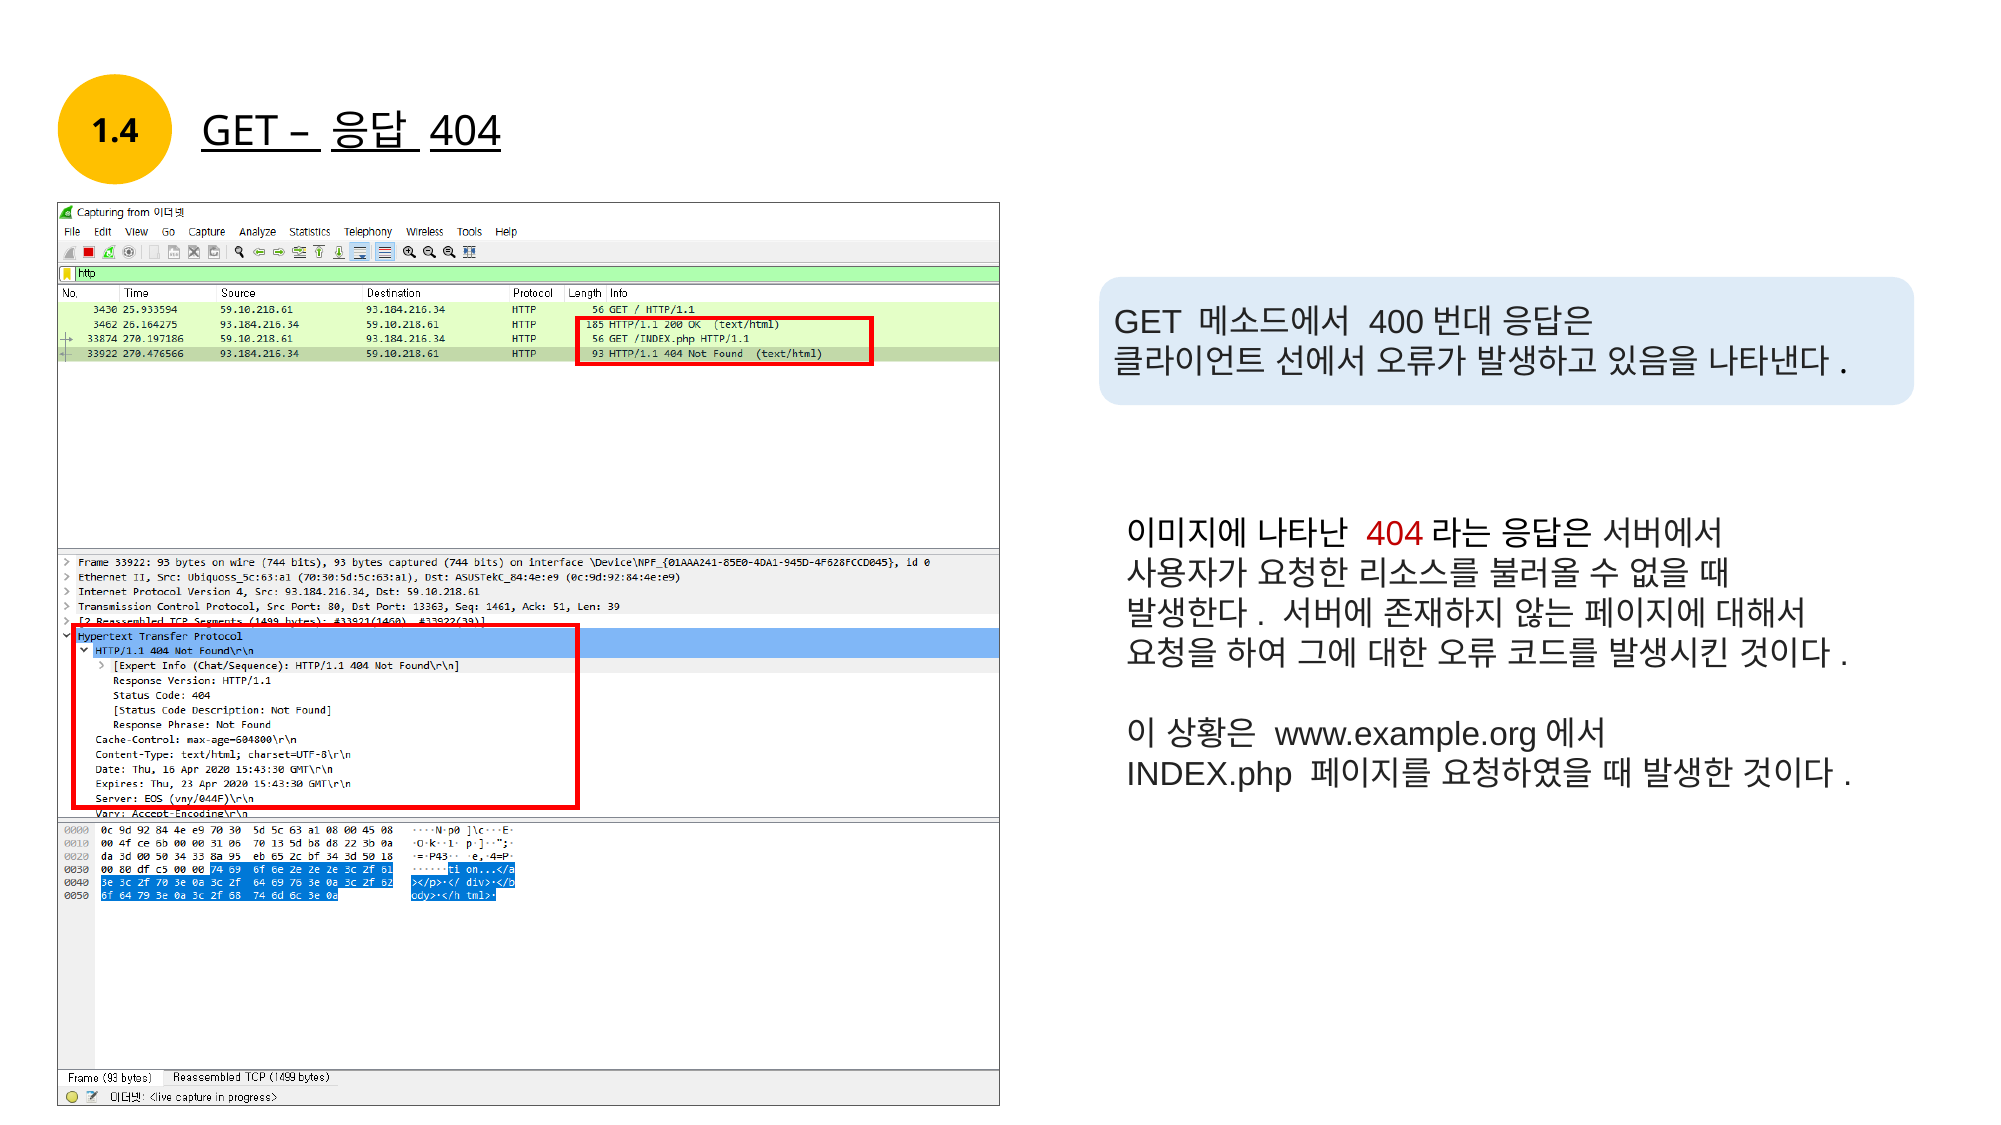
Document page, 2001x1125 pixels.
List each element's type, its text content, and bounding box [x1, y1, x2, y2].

text_box 1.4 [56, 73, 174, 186]
picture [57, 202, 1001, 1106]
text_box GET 메소드에서 400번대 응답은 클라이언트 선에서 오류가 발생하고 있음을 나타낸다. [1099, 292, 1915, 388]
text_box GET – 응답 404 [186, 96, 517, 162]
text_box 이미지에 나타난 404라는 응답은 서버에서 사용자가 요청한 리소스를 불러올 수 없을 때 발생한다. 서버에 존재하지 않는 페이지에 대해서 요청을 하여 그에 대한 오류 코드를 발생시킨 것이다. 이 상황은 www.example.org에서 INDEX.php 페이지를 요청하였을 때 발생한 것이다. [1111, 504, 1927, 800]
text_box [1098, 275, 1915, 407]
